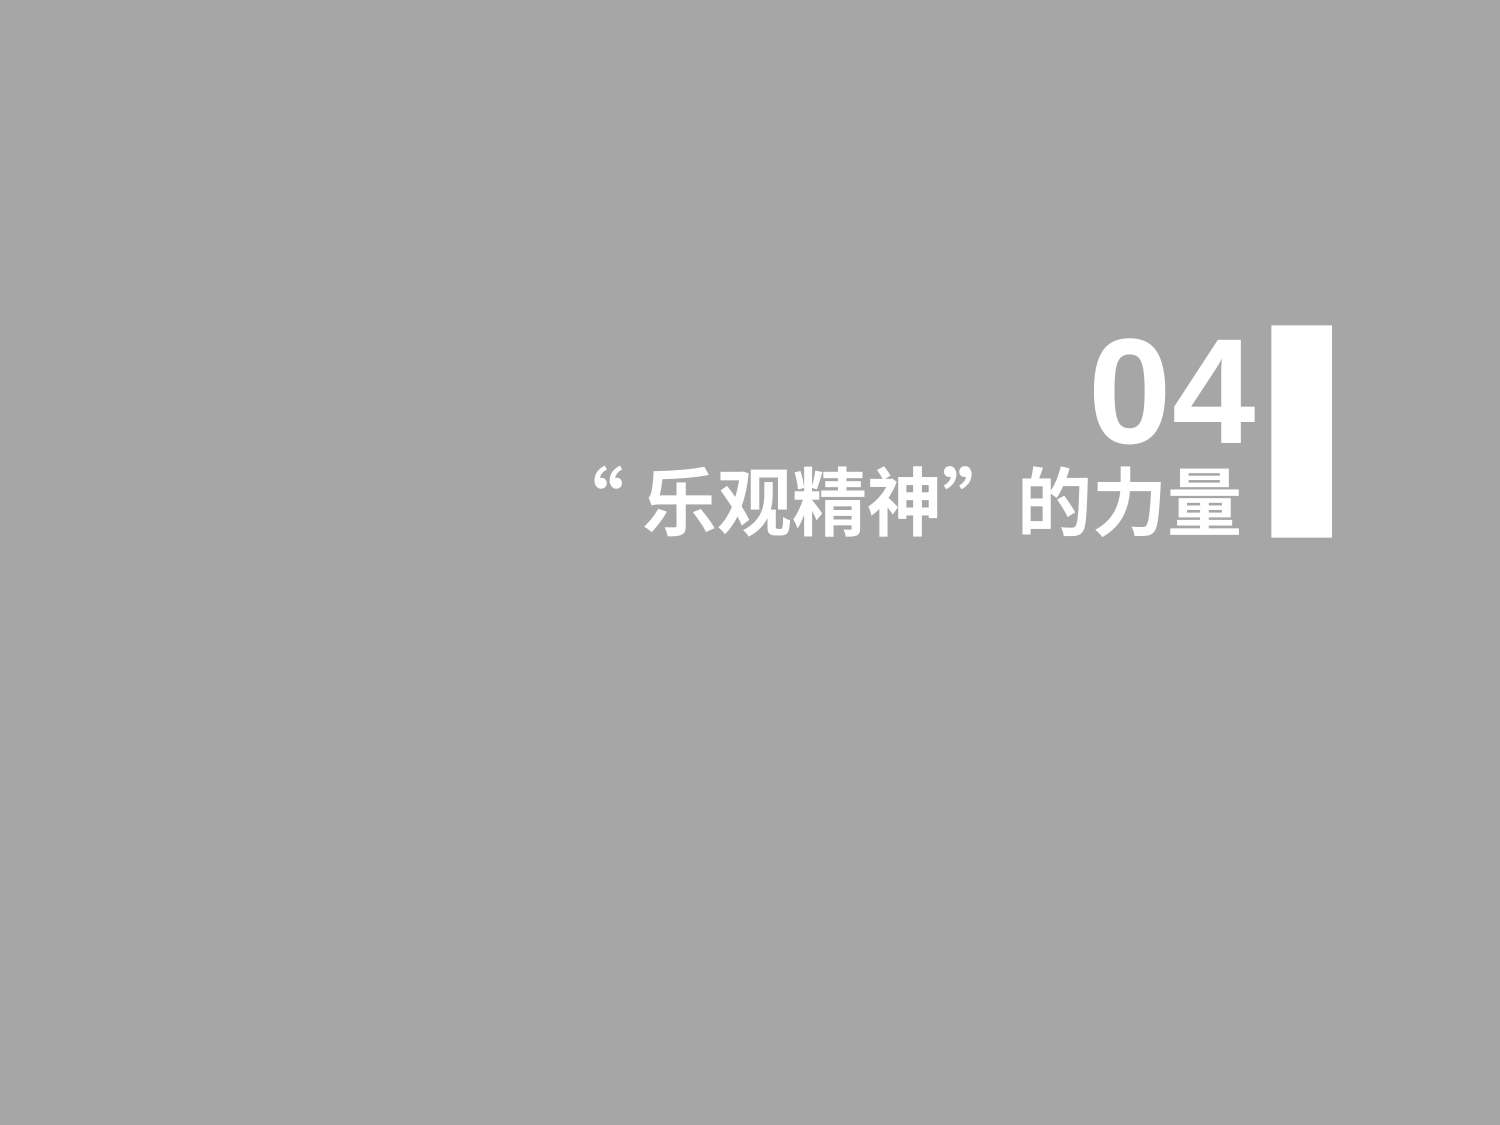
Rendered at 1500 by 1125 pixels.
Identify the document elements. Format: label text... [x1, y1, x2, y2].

text_box 04 [1073, 286, 1271, 481]
text_box “乐观精神”的力量 [523, 448, 1258, 554]
text_box [1270, 324, 1333, 539]
